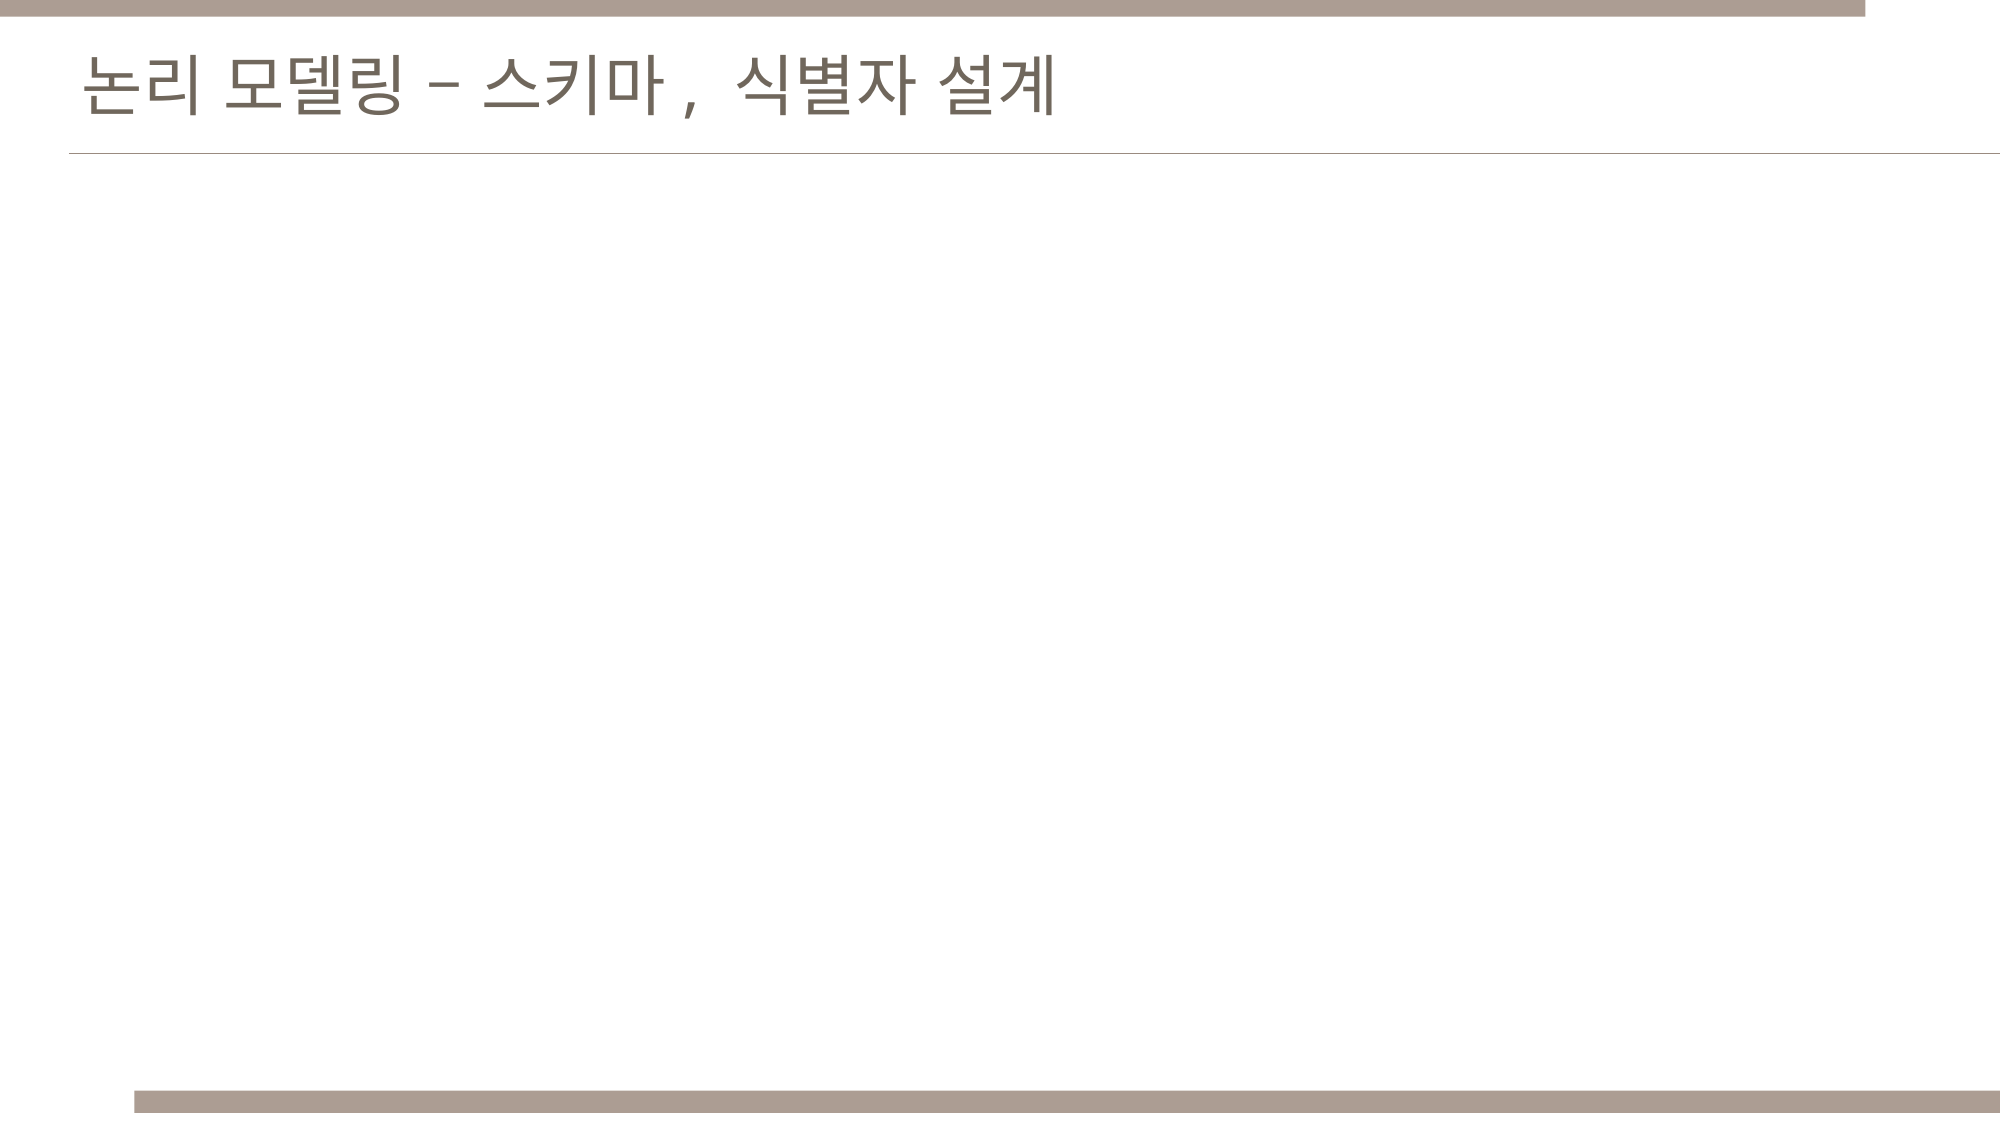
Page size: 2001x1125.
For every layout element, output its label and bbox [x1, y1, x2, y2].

text_box [0, 0, 1866, 18]
text_box [67, 36, 1271, 132]
text_box [133, 1090, 2000, 1114]
